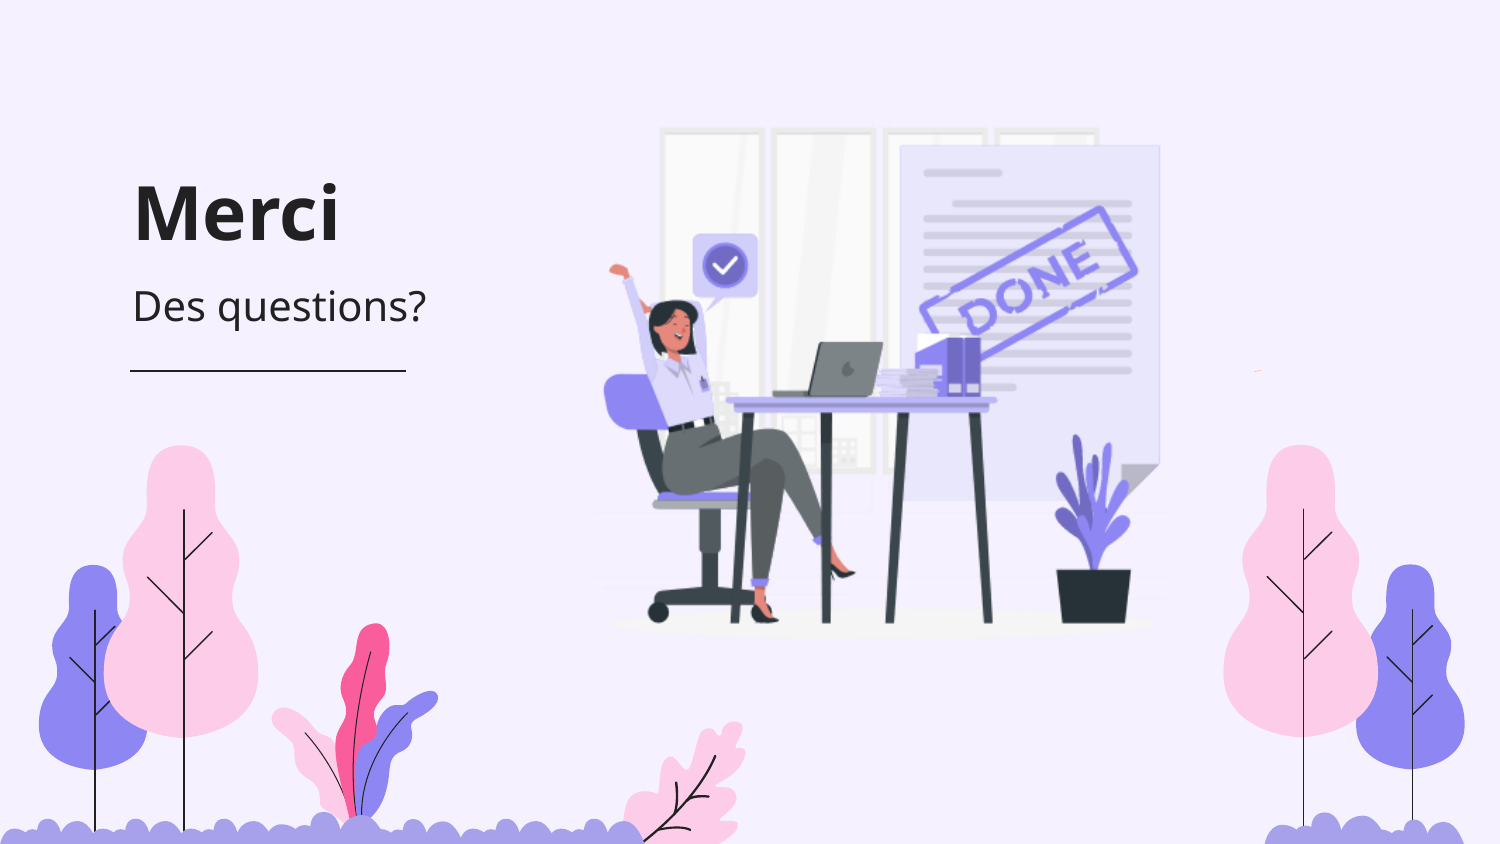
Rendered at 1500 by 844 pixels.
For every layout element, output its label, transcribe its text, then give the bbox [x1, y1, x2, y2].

subtitle Des questions? [116, 264, 513, 483]
title Merci [116, 150, 496, 265]
picture [593, 118, 1174, 645]
